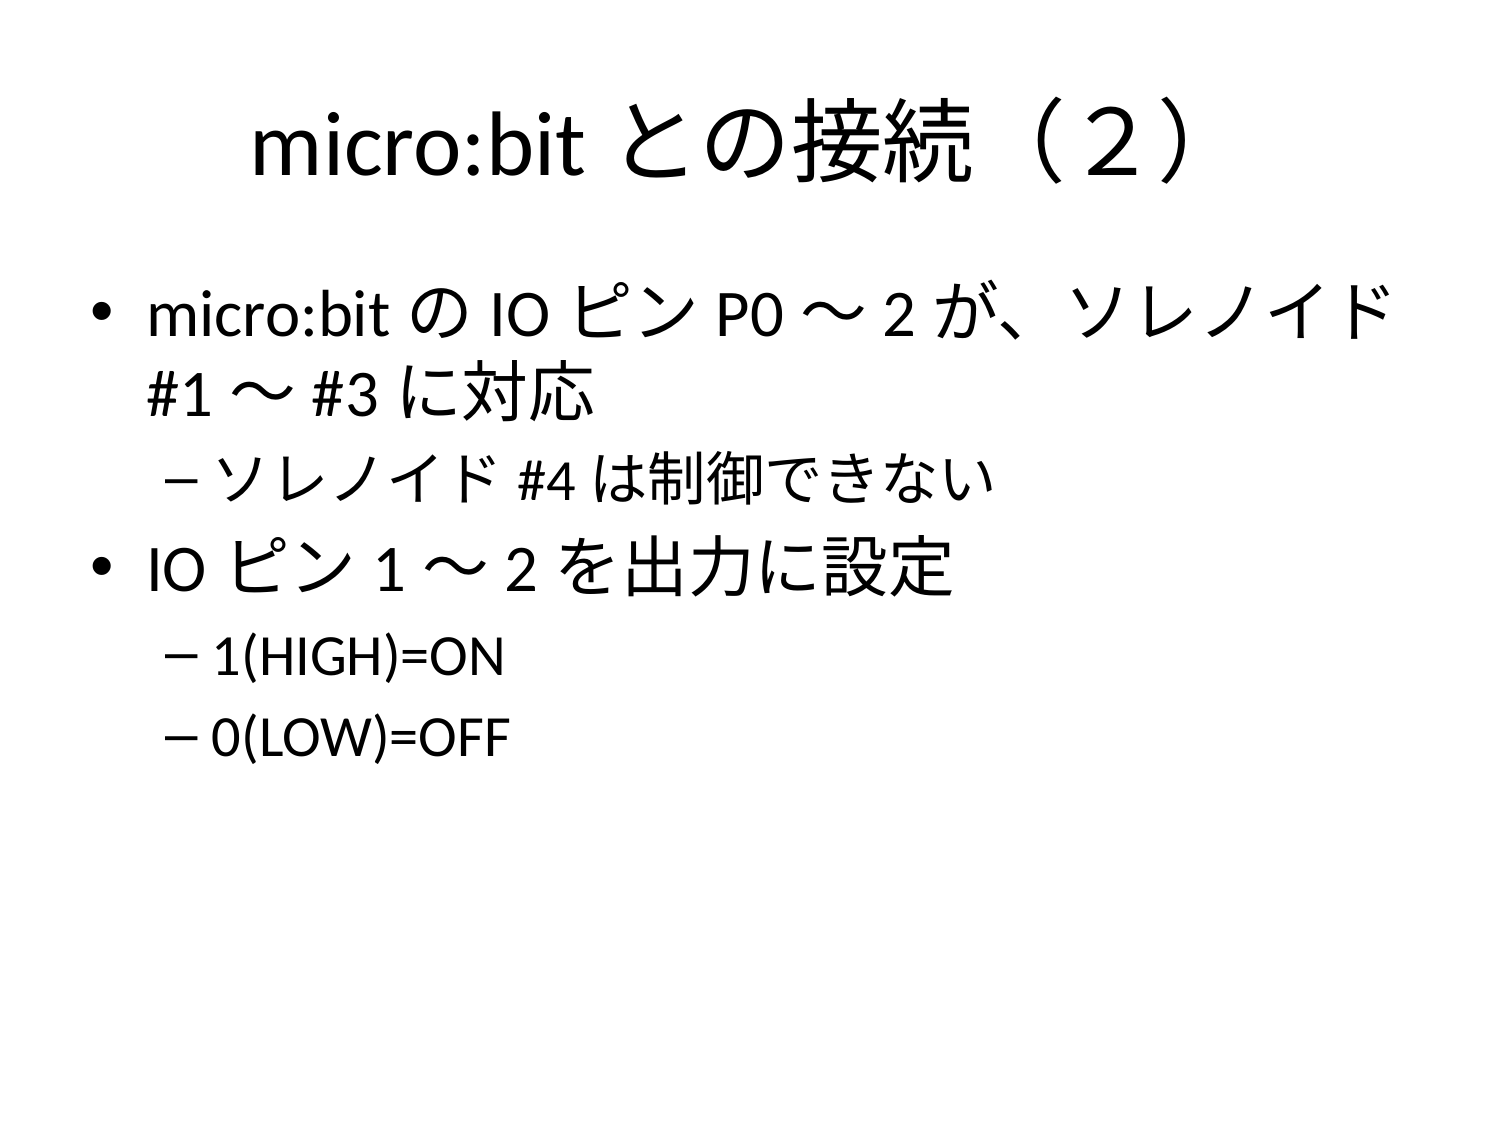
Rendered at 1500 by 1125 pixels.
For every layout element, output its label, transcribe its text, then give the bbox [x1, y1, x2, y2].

list micro:bitのIOピンP0～2が、ソレノイド#1～#3に対応 ソレノイド#4は制御できない IOピン1～2を出力に設定 1(HIGH)=ON 0(LOW)=OFF [75, 262, 1425, 1005]
title micro:bitとの接続（２） [75, 45, 1425, 233]
